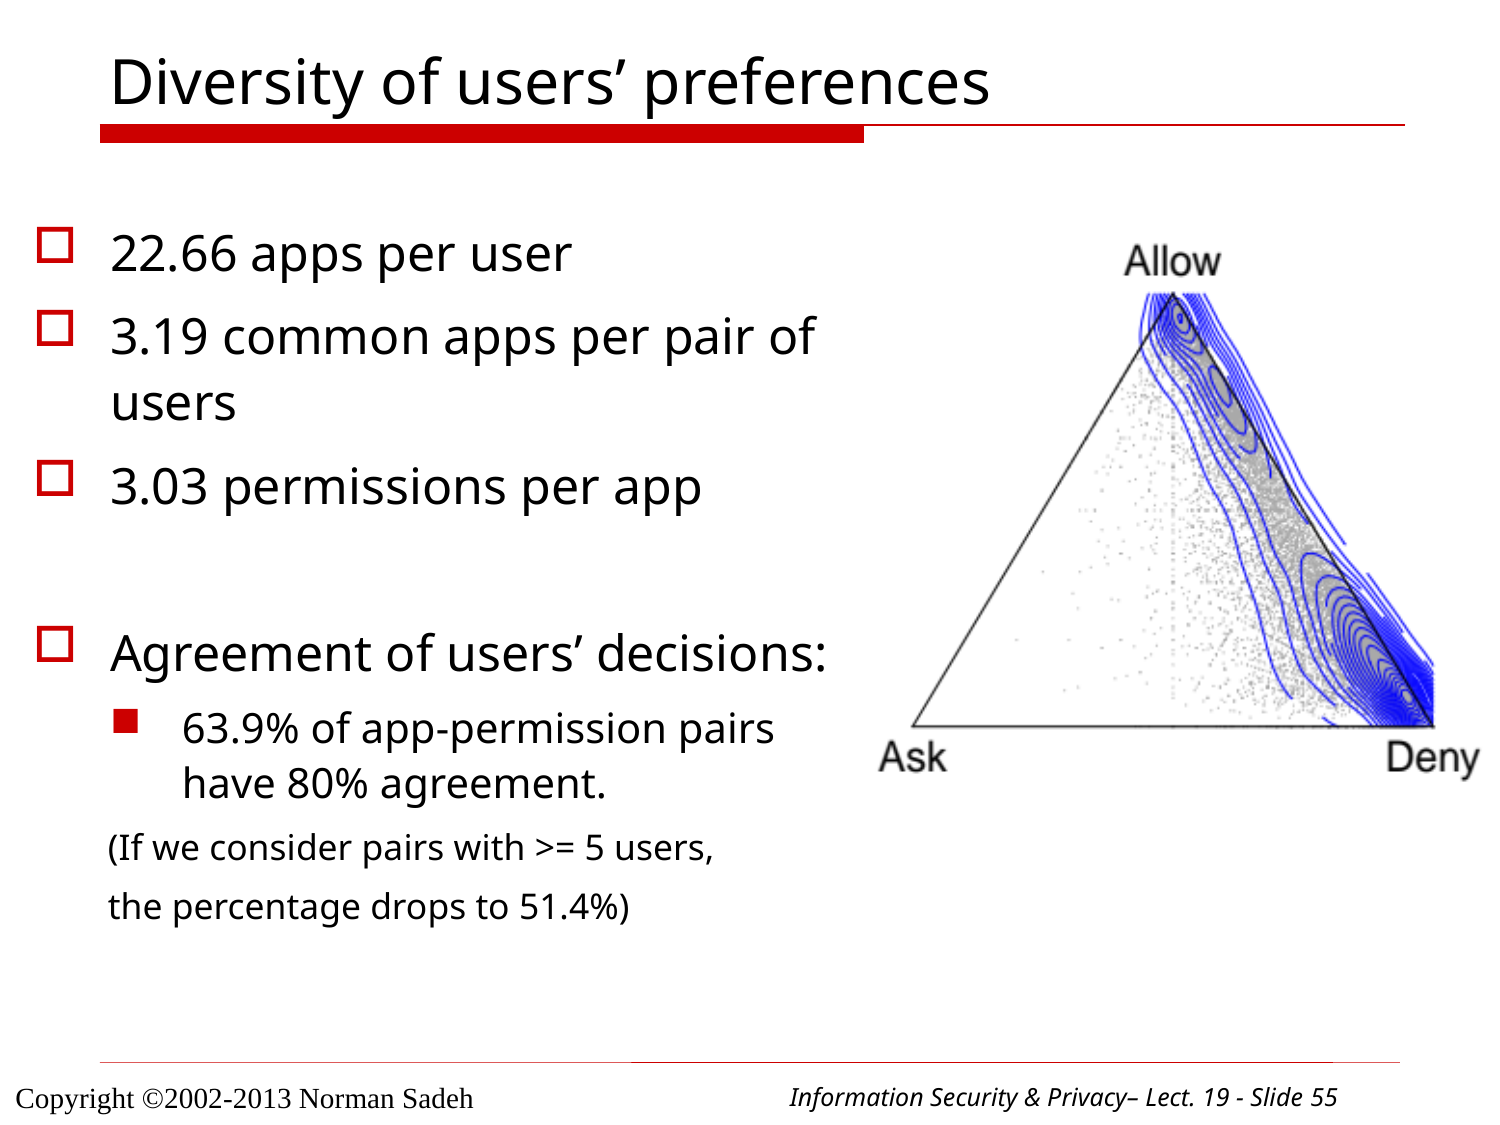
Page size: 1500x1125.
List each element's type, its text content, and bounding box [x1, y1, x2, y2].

picture [844, 221, 1500, 797]
list 22.66 apps per user 3.19 common apps per pair of users 3.03 permissions per app Agreement of users’ decisions: 63.9% of app-permission pairs have 80% agreement. (If we consider pairs with >= 5 users, the percentage drops to 51.4%) [17, 207, 856, 989]
title Diversity of users’ preferences [93, 24, 1407, 126]
